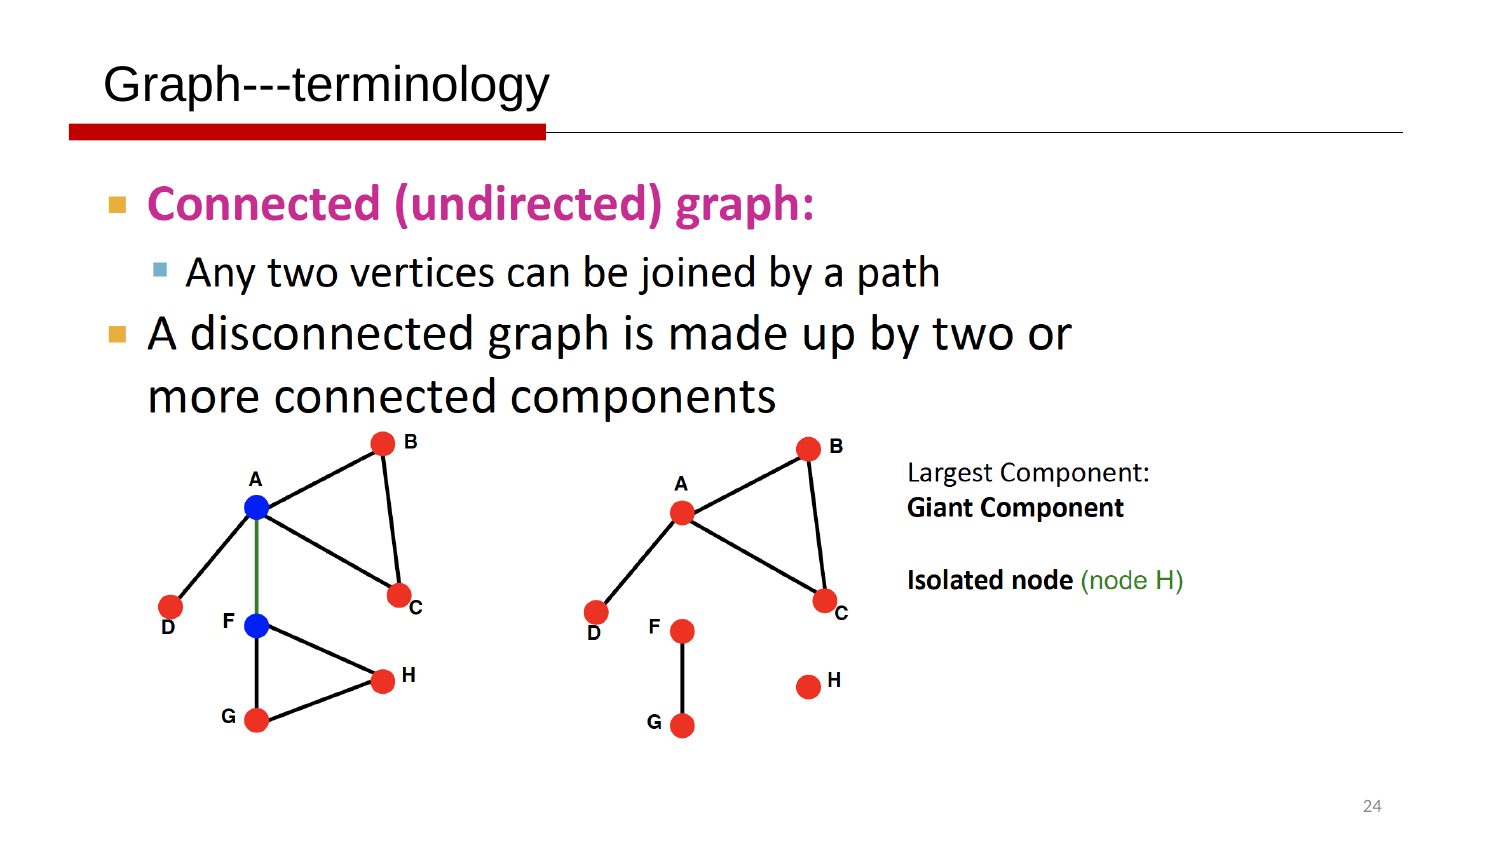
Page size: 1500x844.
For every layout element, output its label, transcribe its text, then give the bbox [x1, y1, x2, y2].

text_box [68, 133, 547, 142]
text_box Graph---terminology [88, 43, 566, 119]
slide_number 24 [1059, 782, 1397, 827]
picture [74, 170, 1204, 752]
text_box [68, 123, 547, 132]
